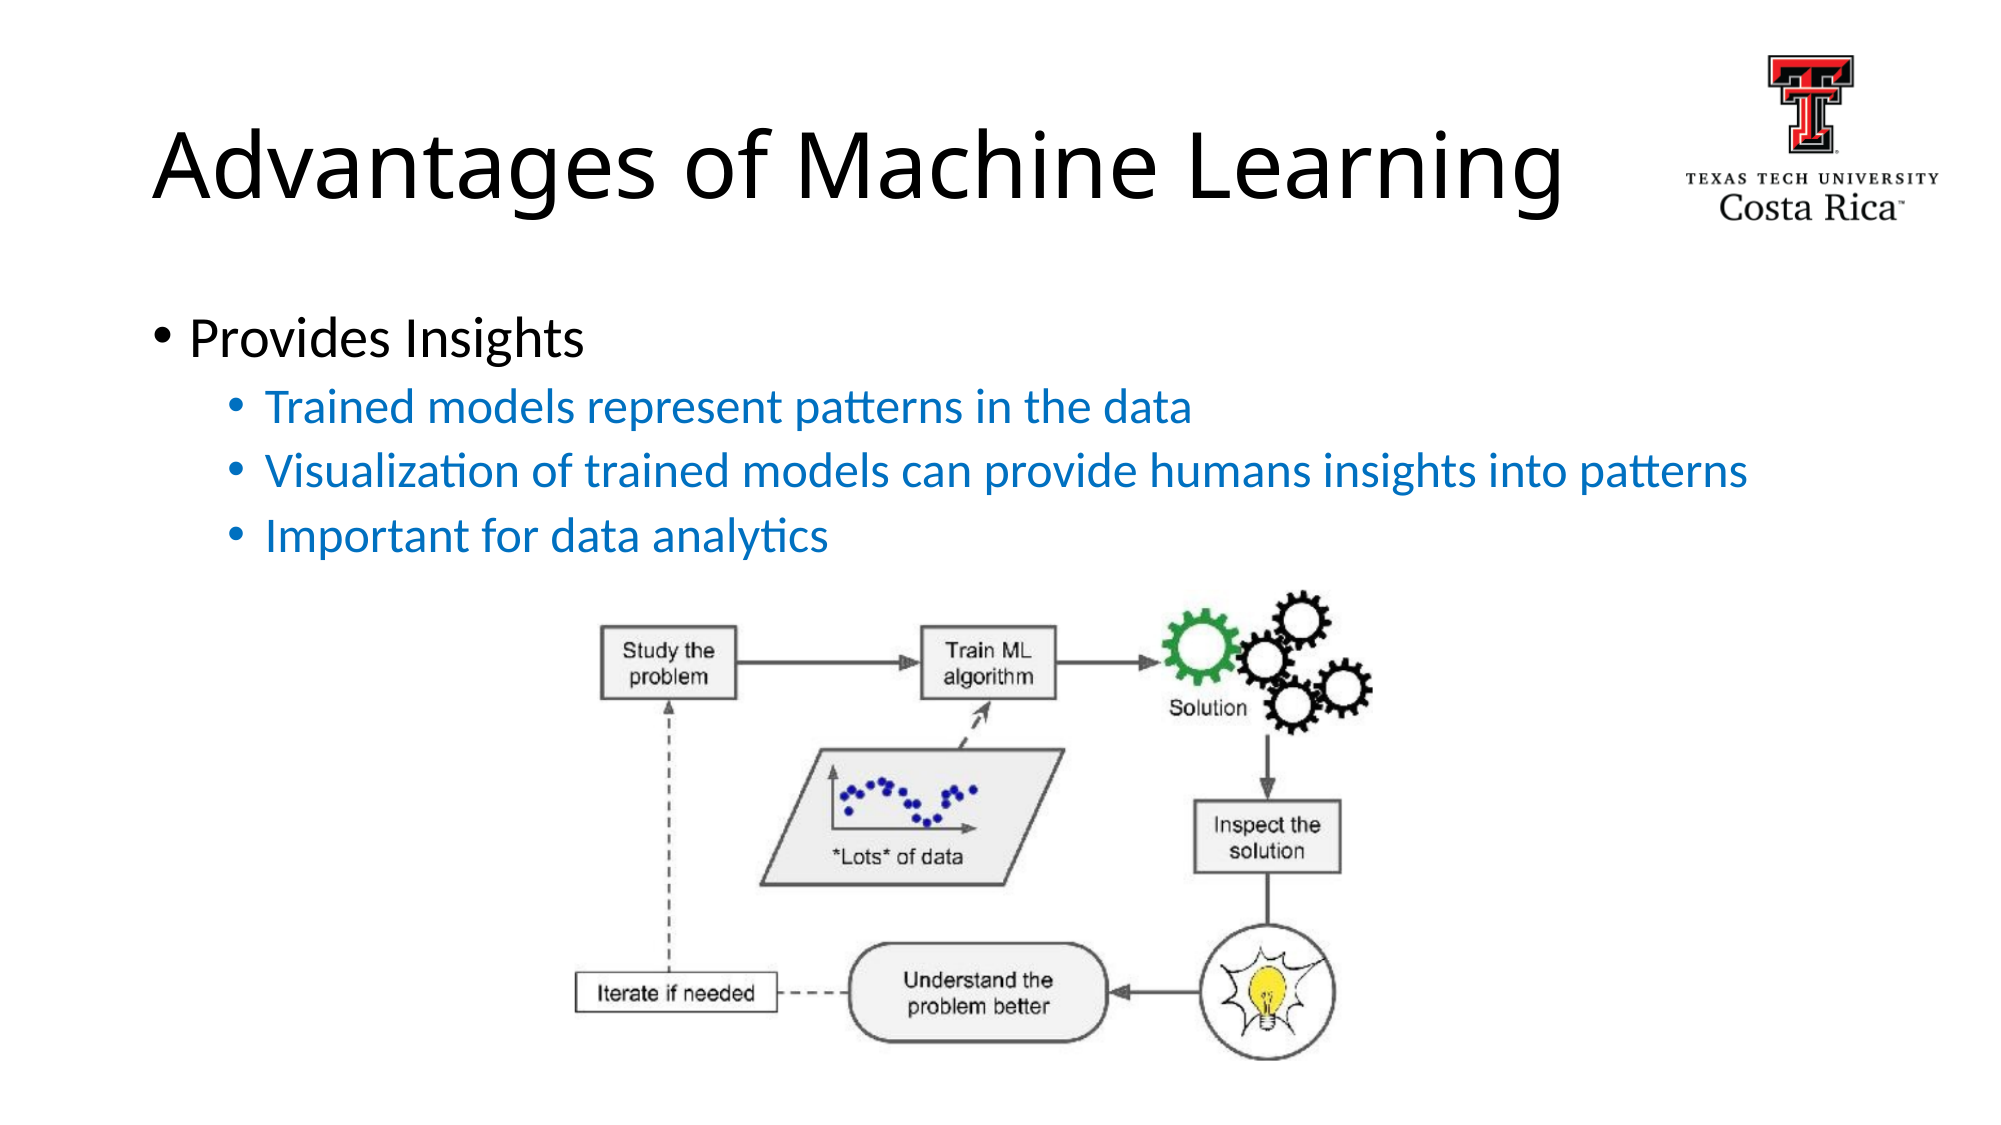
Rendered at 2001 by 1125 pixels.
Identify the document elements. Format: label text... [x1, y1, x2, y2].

picture [1664, 30, 1964, 251]
picture [531, 562, 1425, 1066]
list Provides Insights Trained models represent patterns in the data Visualization of trained models can provide humans insights into patterns Important for data analytics [137, 299, 1863, 1014]
title Advantages of Machine Learning [137, 59, 1863, 278]
